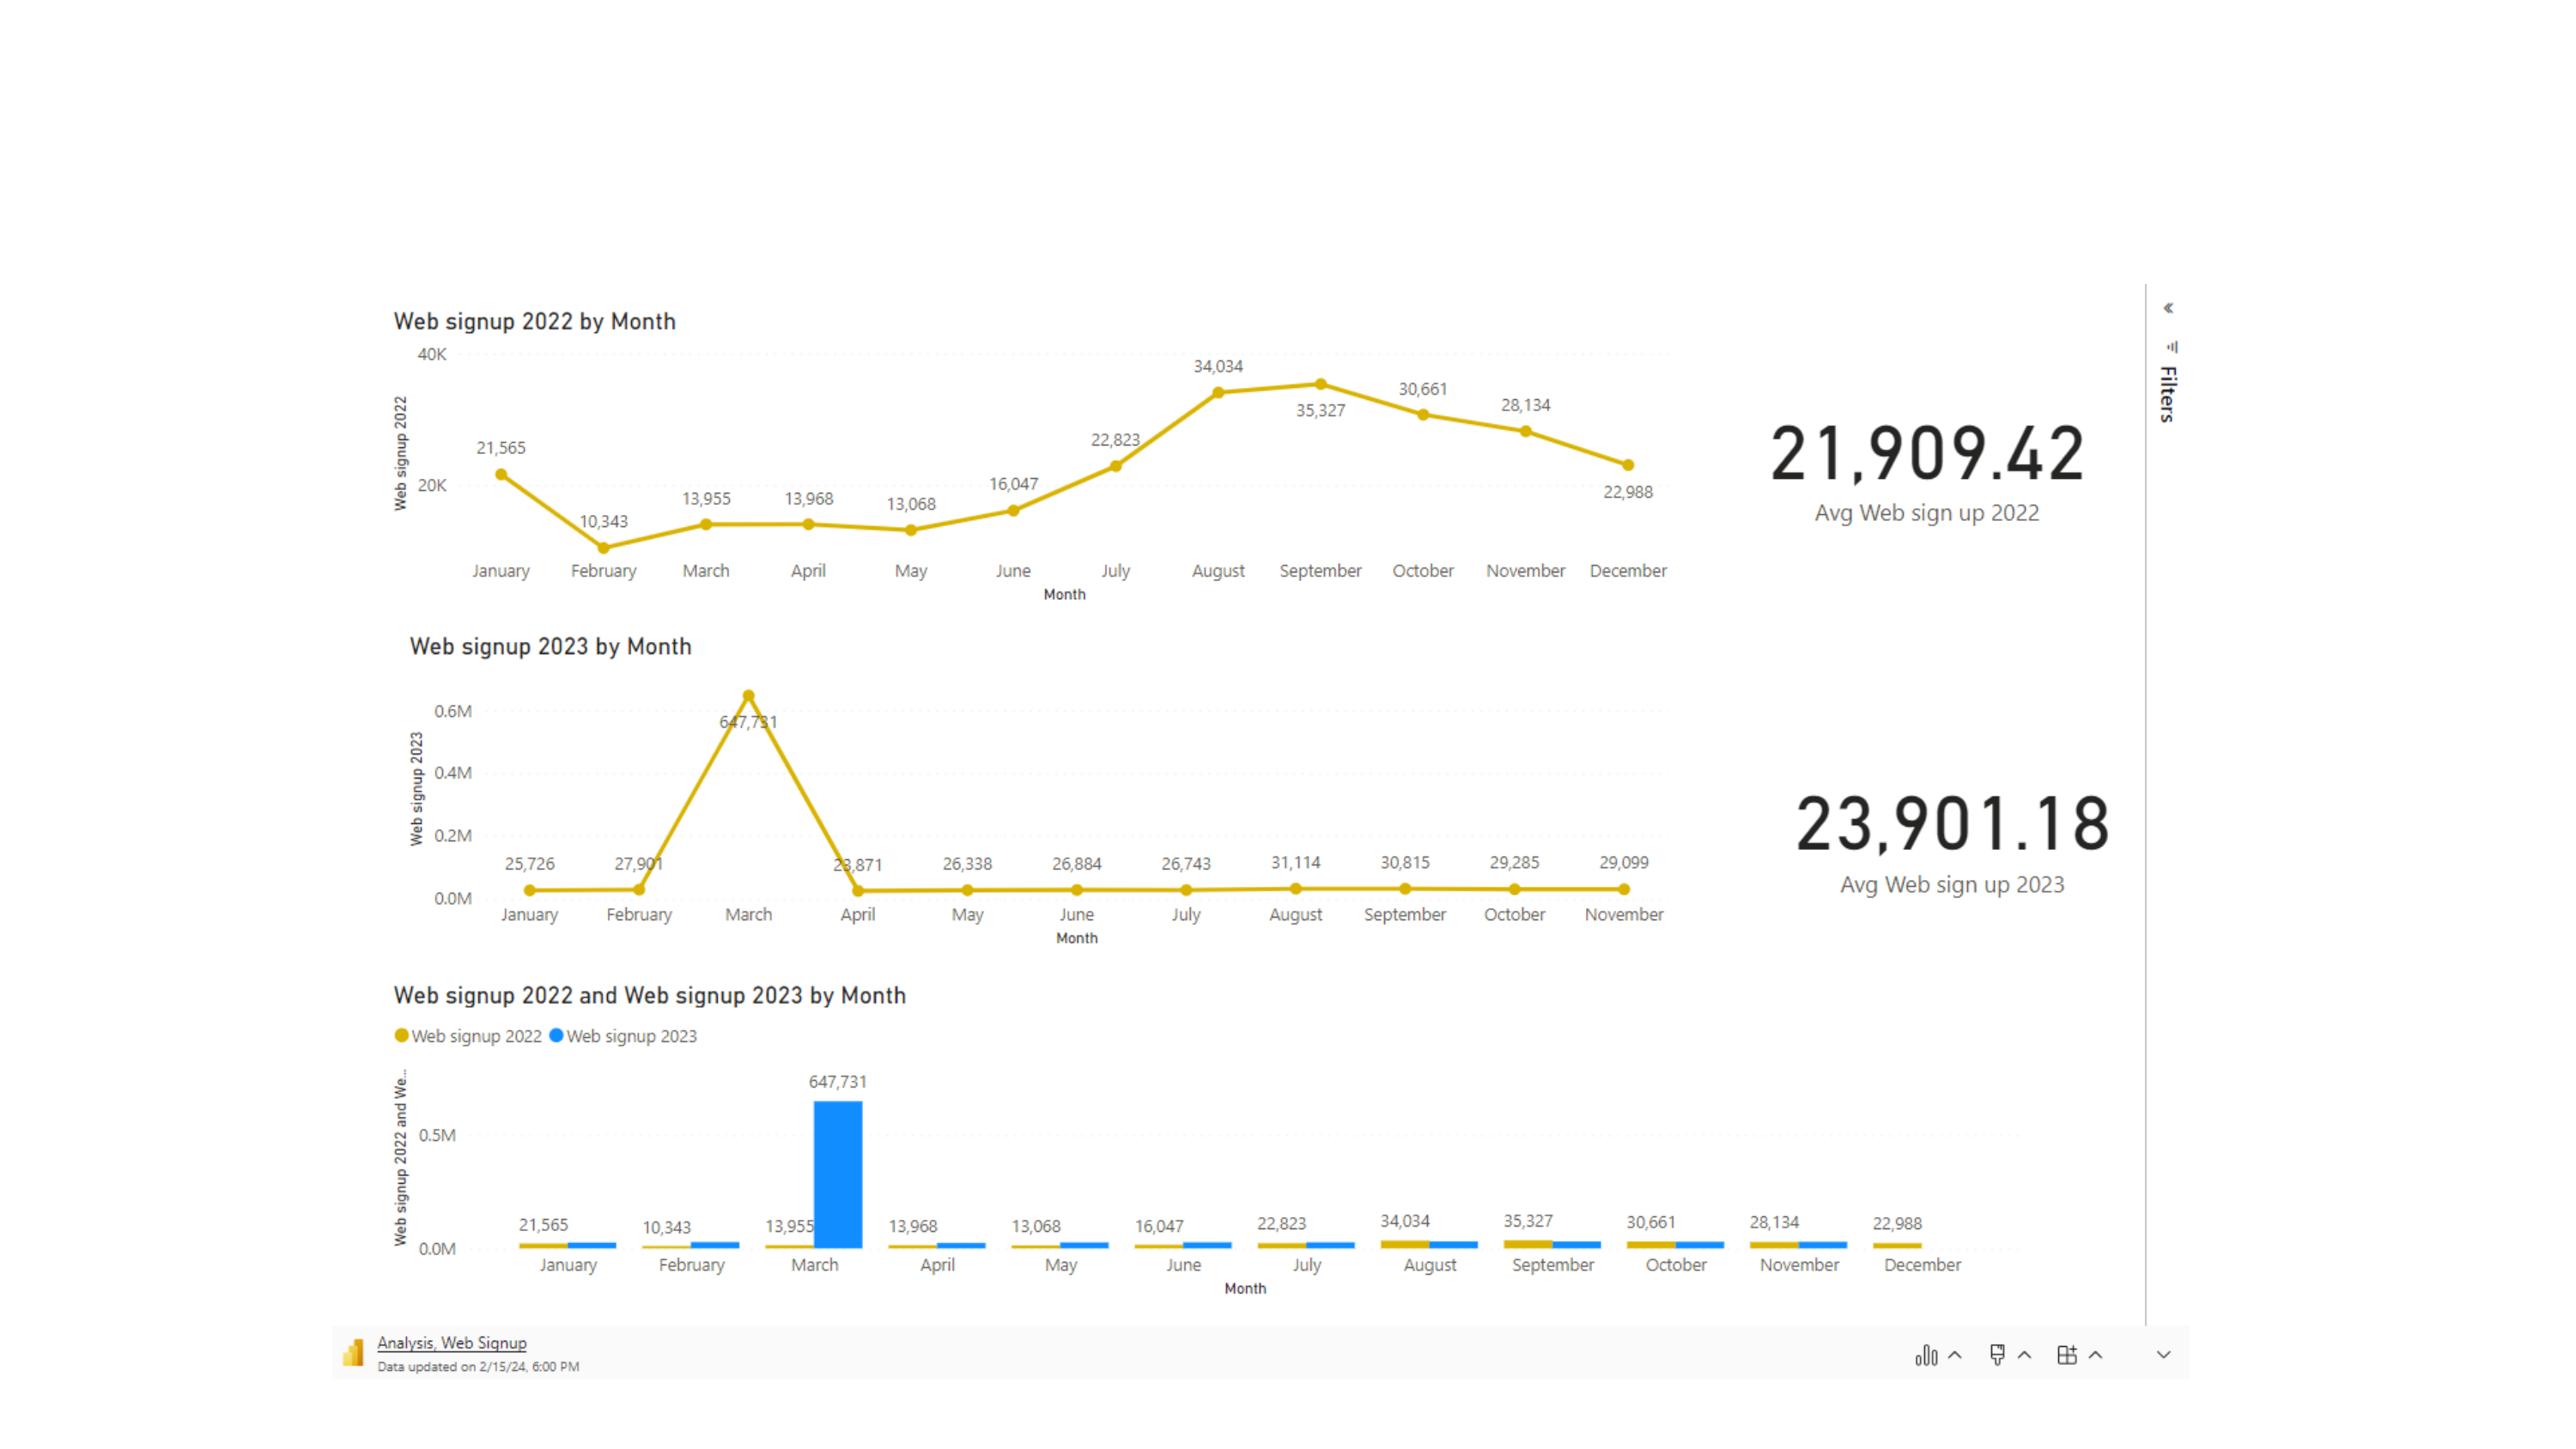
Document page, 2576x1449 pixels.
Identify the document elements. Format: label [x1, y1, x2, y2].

picture [332, 284, 2190, 1379]
